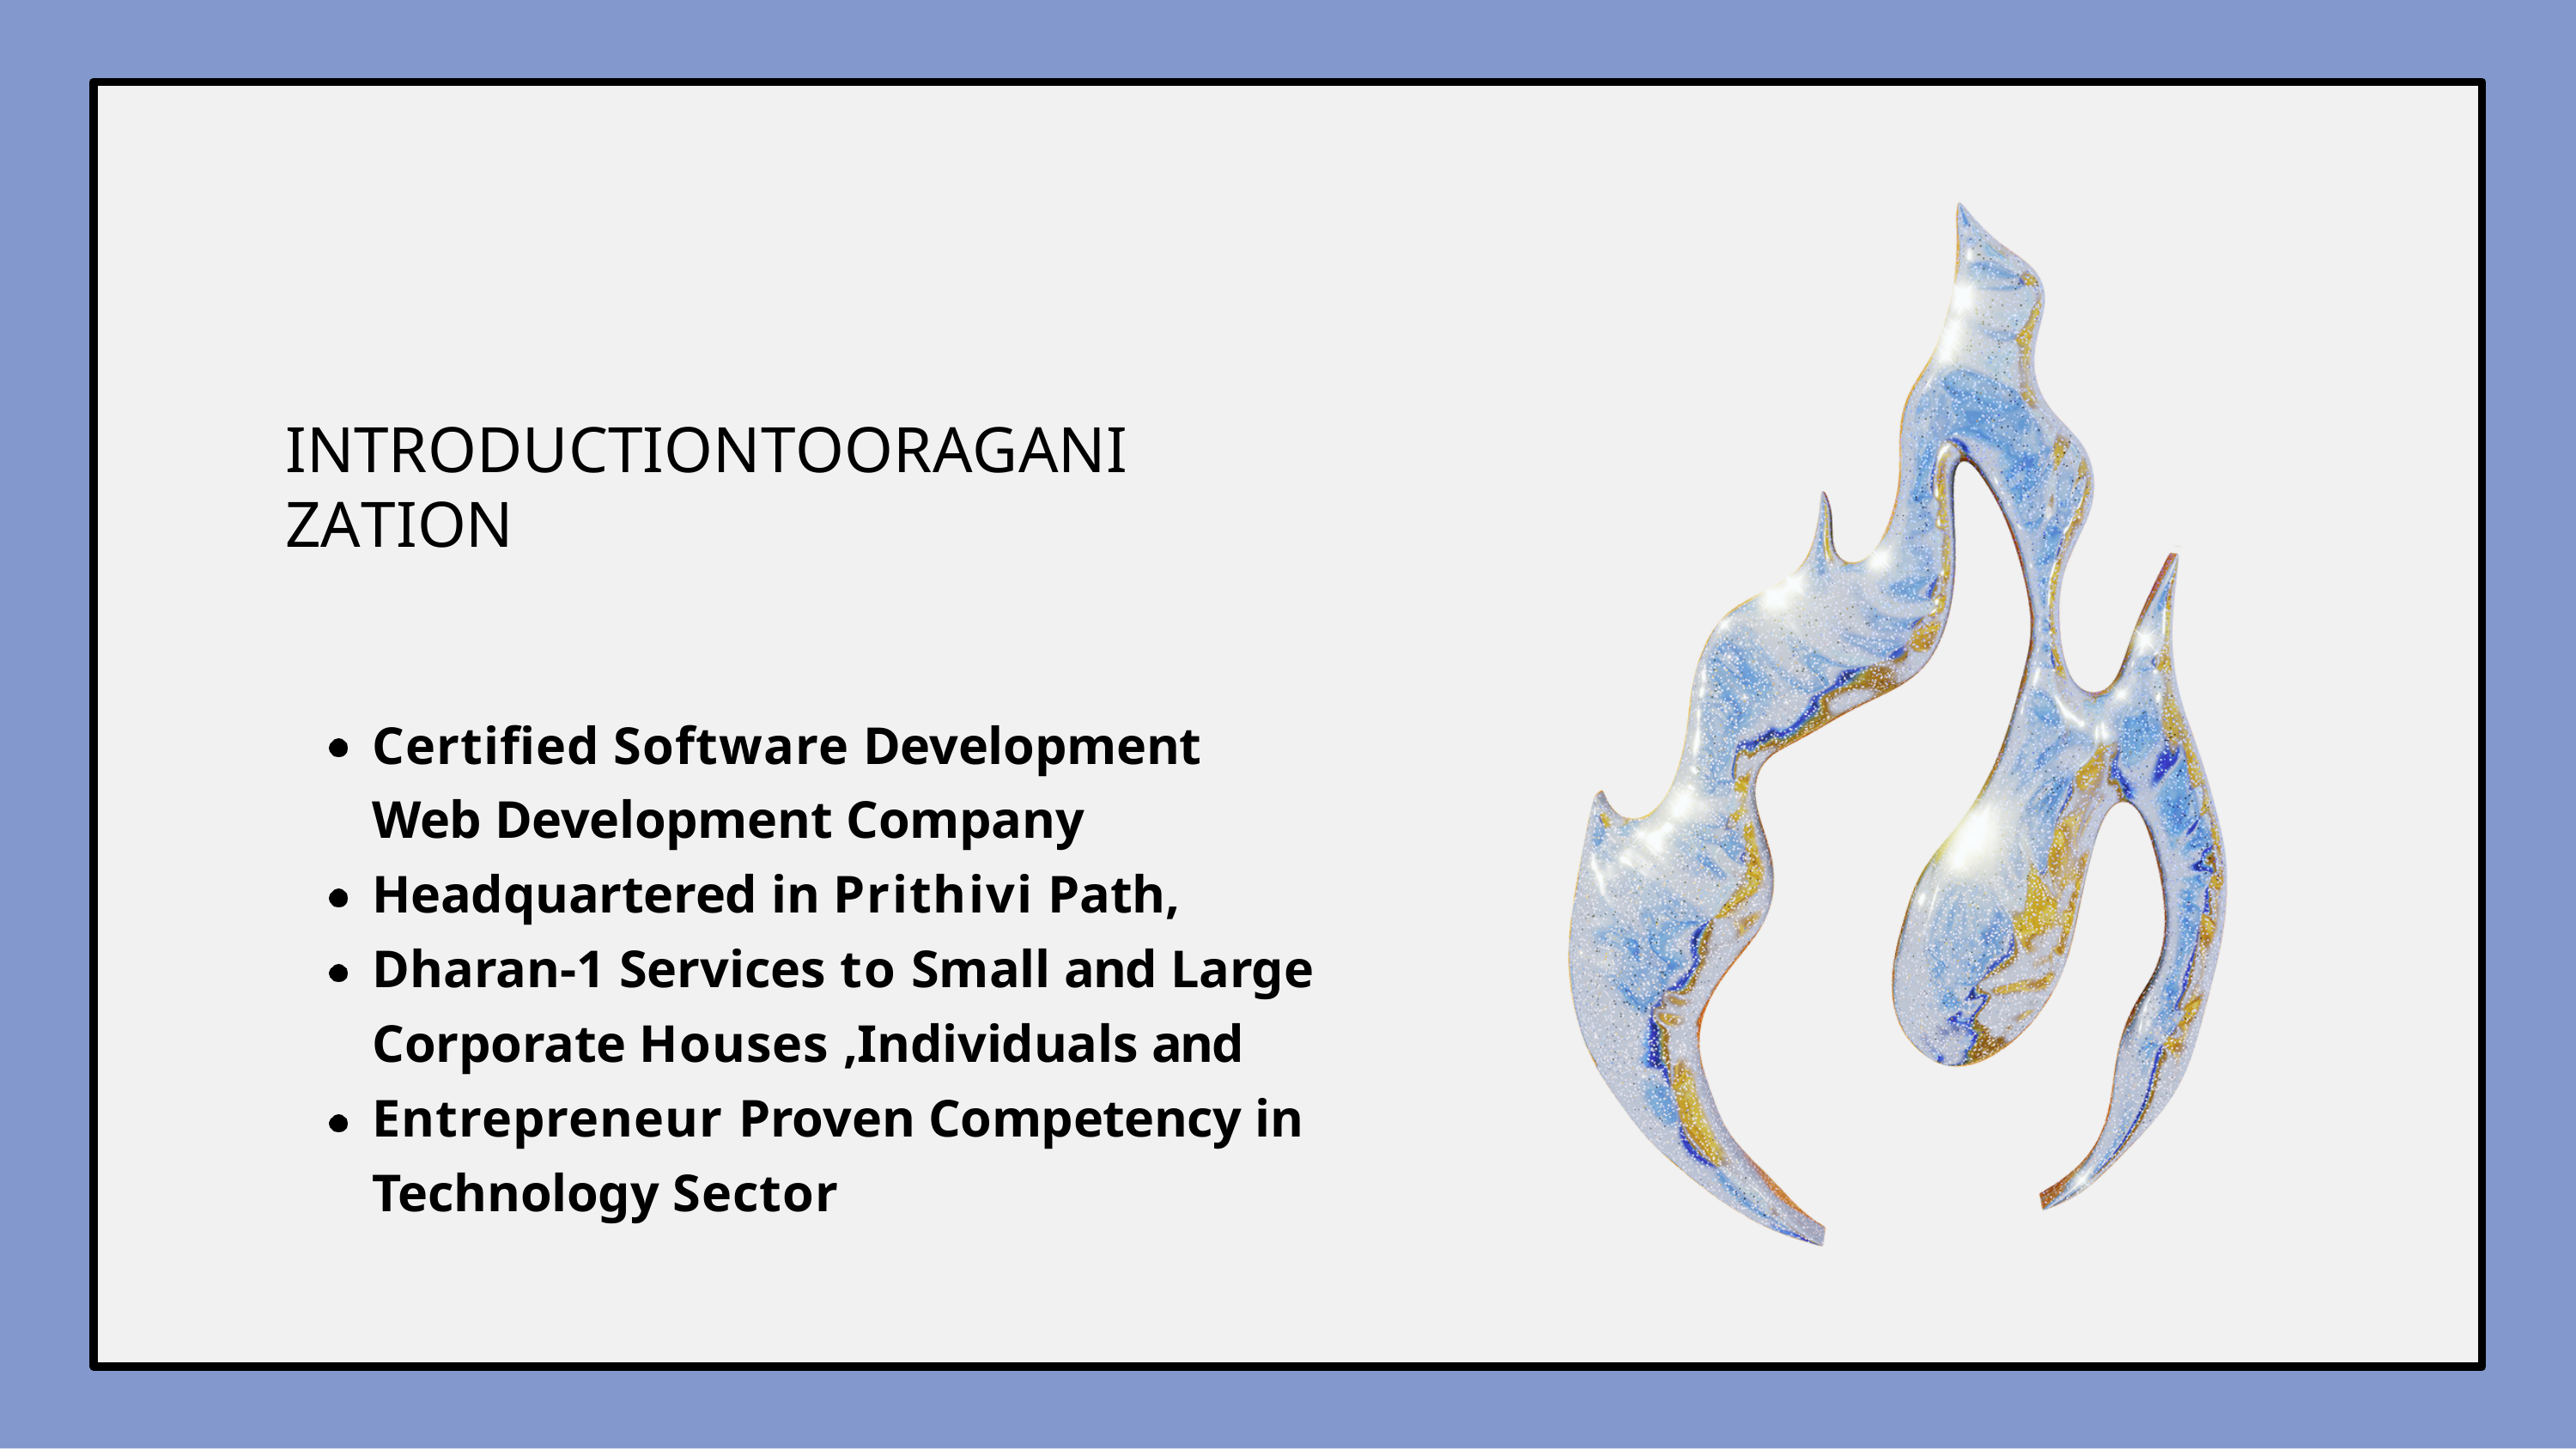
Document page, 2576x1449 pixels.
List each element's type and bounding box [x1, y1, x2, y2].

text_box [89, 77, 2487, 1371]
